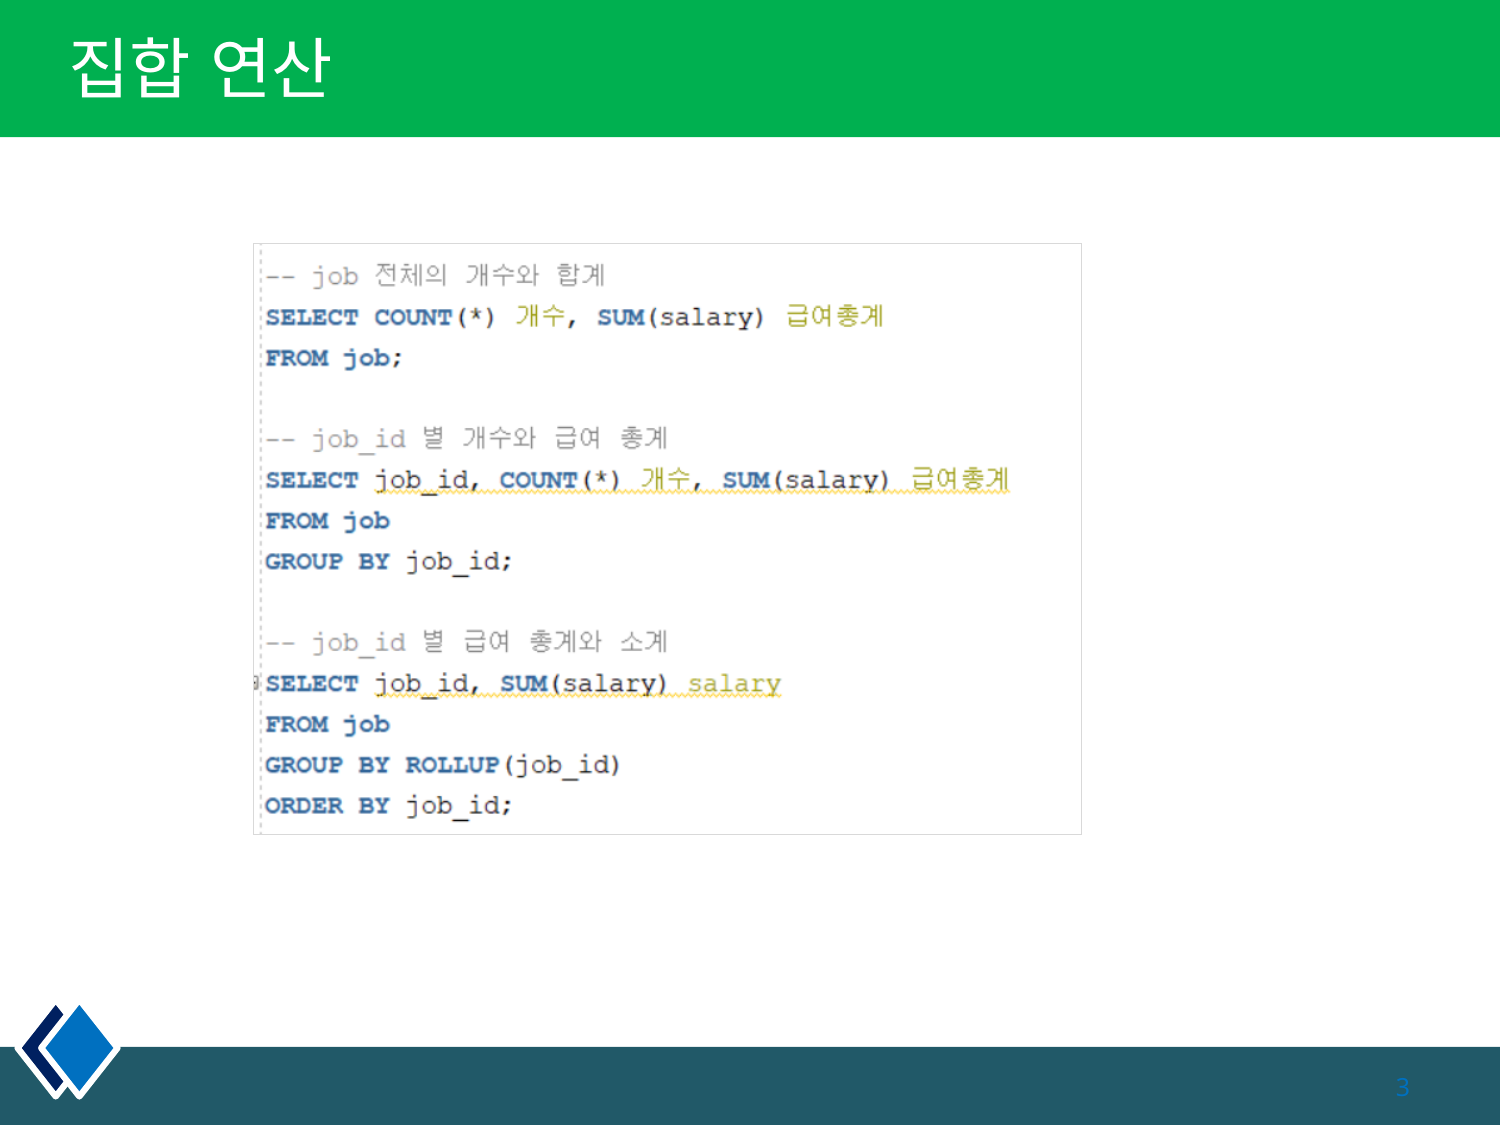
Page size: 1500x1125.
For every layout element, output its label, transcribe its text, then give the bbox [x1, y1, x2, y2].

title 집합 연산 [0, 0, 939, 138]
picture [253, 243, 1082, 836]
slide_number 3 [1340, 1058, 1425, 1119]
